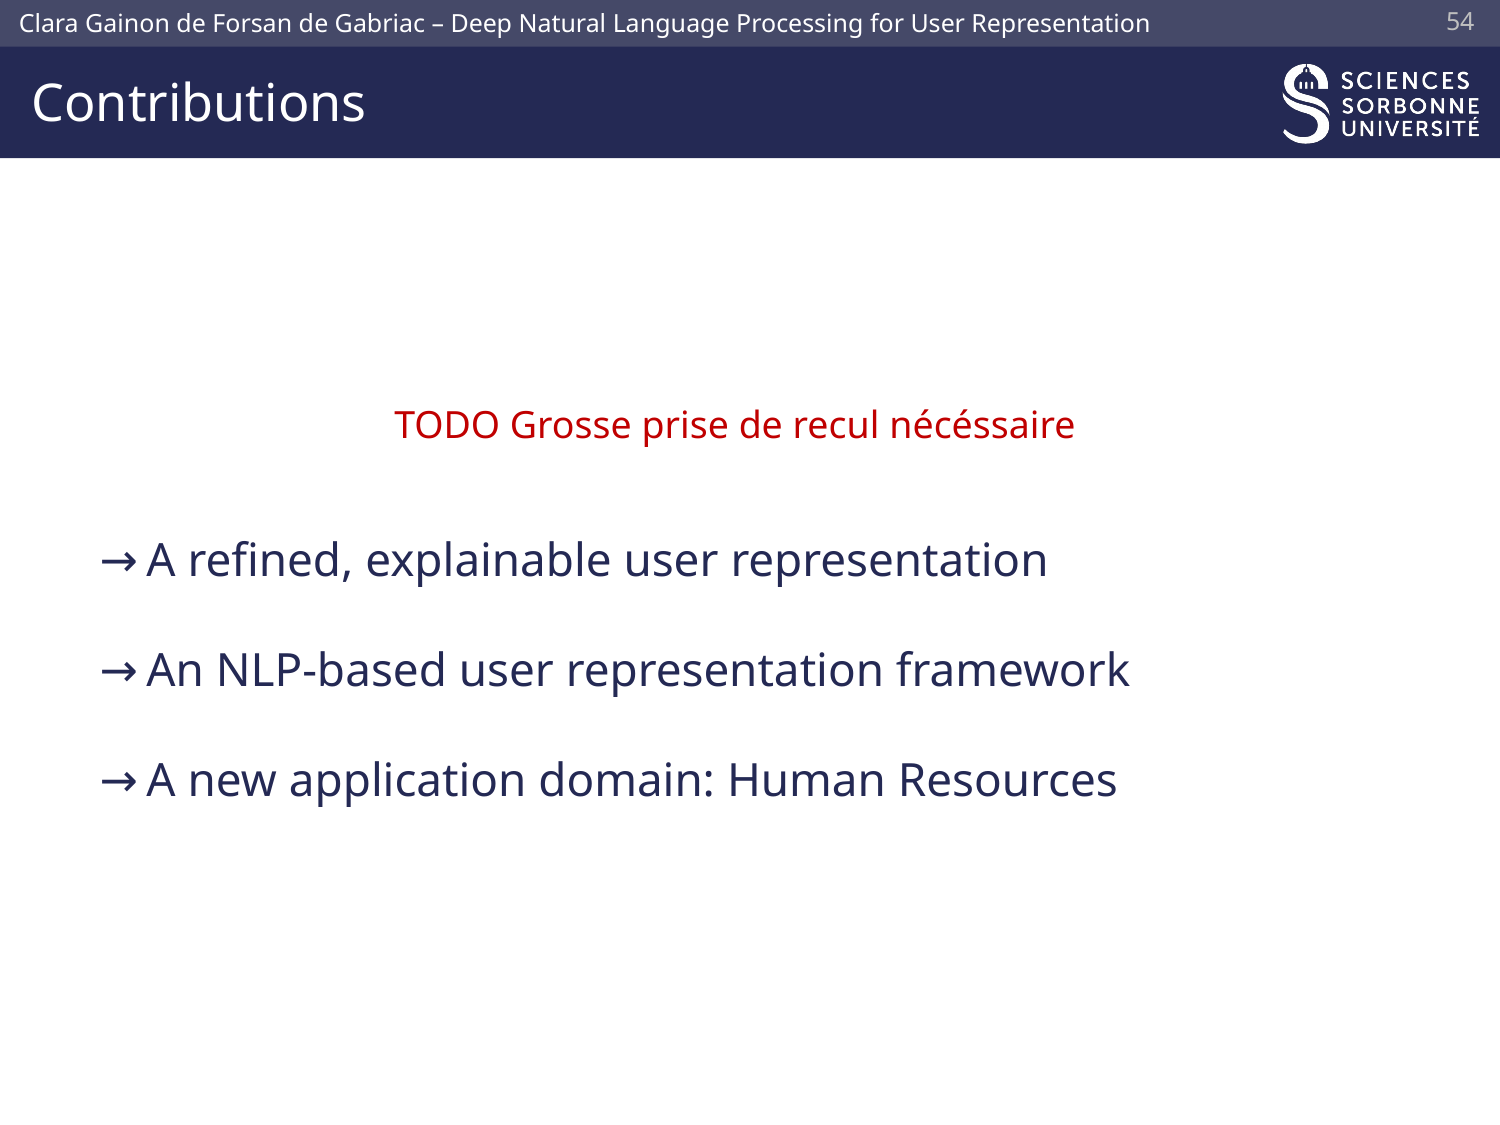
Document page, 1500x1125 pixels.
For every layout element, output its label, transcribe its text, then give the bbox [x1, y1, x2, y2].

title Contributions [16, 48, 1266, 161]
slide_number 53 [1411, 0, 1490, 54]
text_box TODO Grosse prise de recul nécéssaire [379, 394, 1092, 454]
text_box A refined, explainable user representation An NLP-based user representation framework A new application domain: Human Resources [84, 468, 1412, 814]
